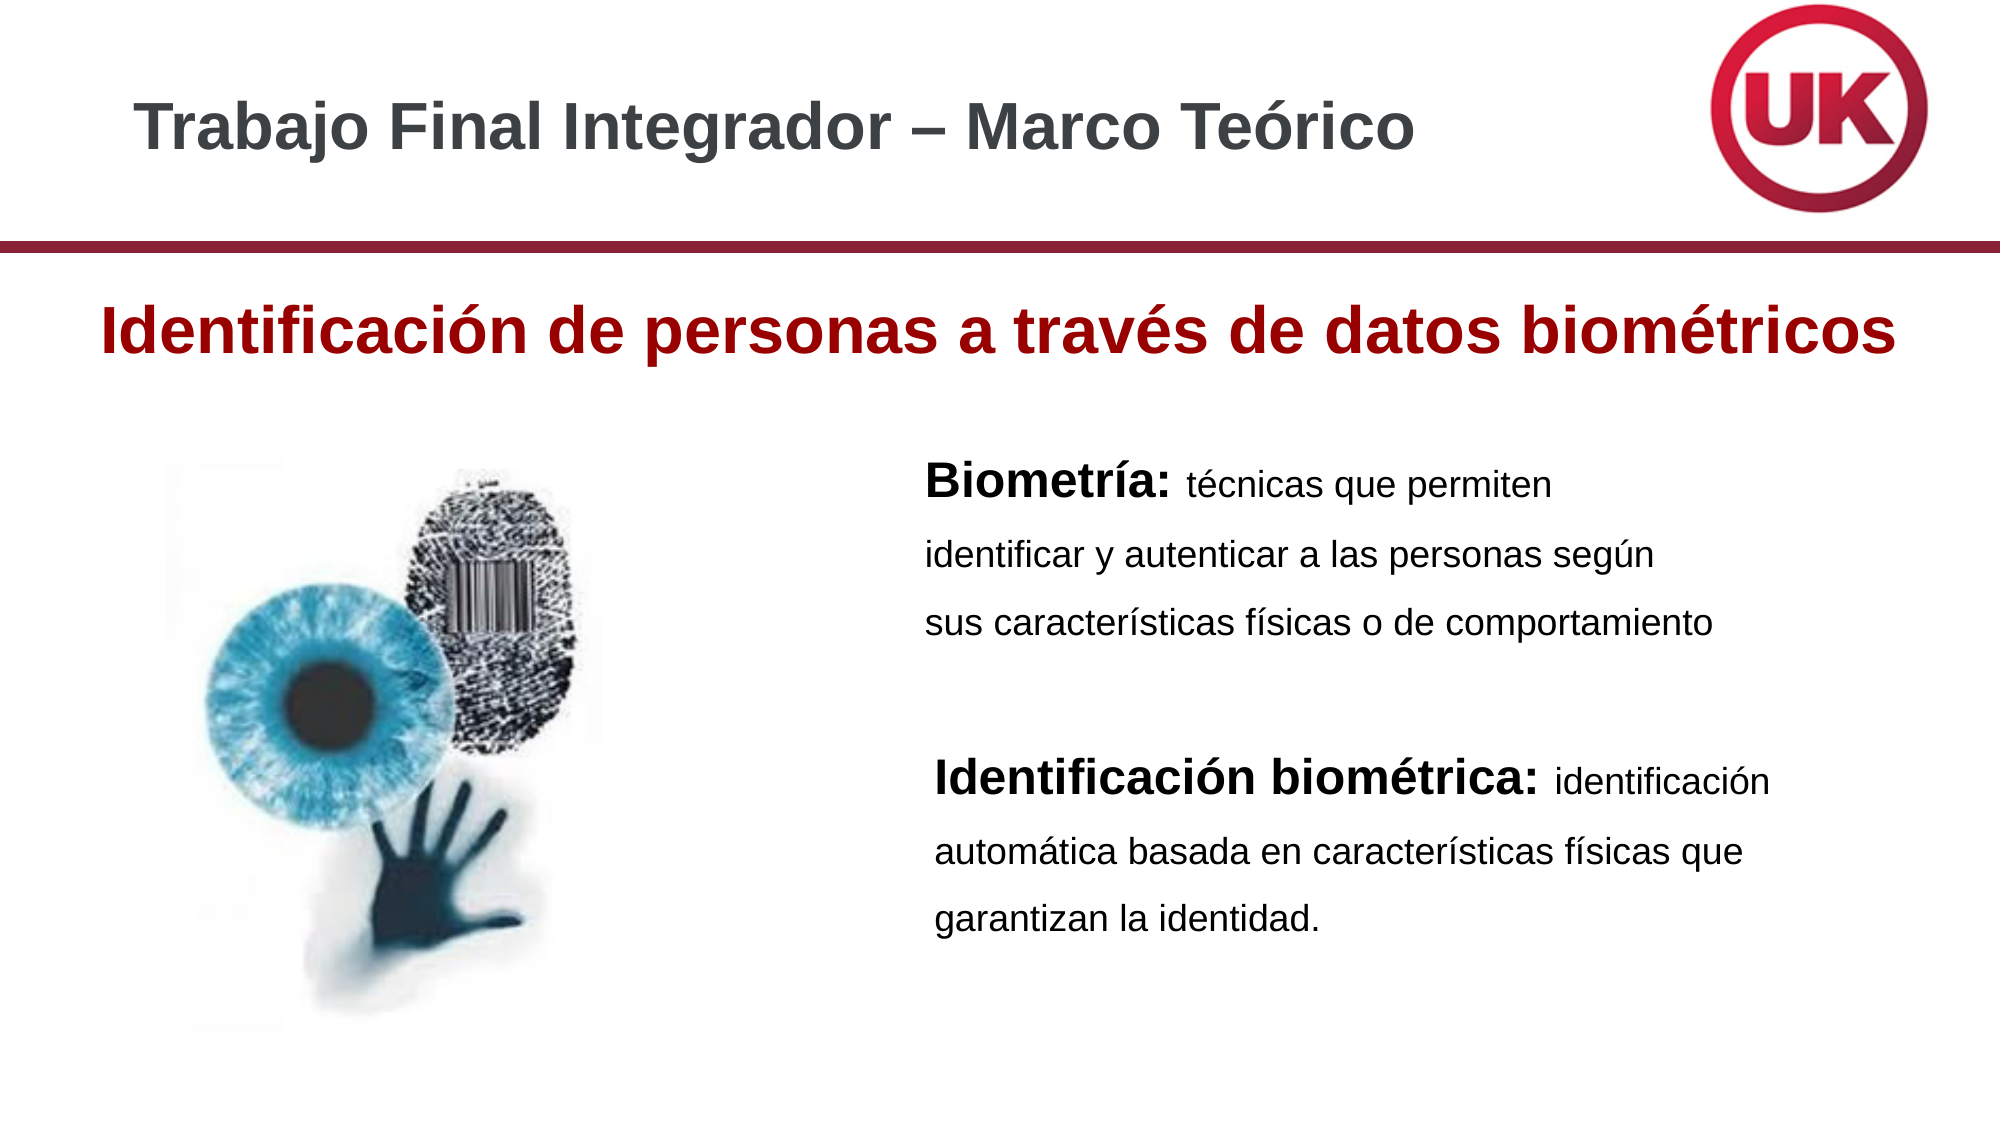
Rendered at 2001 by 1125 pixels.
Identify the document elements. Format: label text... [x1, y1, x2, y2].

text_box Identificación biométrica: identificación automática basada en características físicas que garantizan la identidad. [919, 706, 1885, 982]
text_box Identificación de personas a través de datos biométricos [0, 294, 2000, 399]
text_box Biometría: técnicas que permiten identificar y autenticar a las personas según sus características físicas o de comportamiento [910, 410, 1732, 686]
text_box [0, 243, 2000, 251]
title Trabajo Final Integrador – Marco Teórico [99, 31, 1674, 171]
picture [1706, 0, 1936, 220]
picture [165, 425, 602, 1038]
